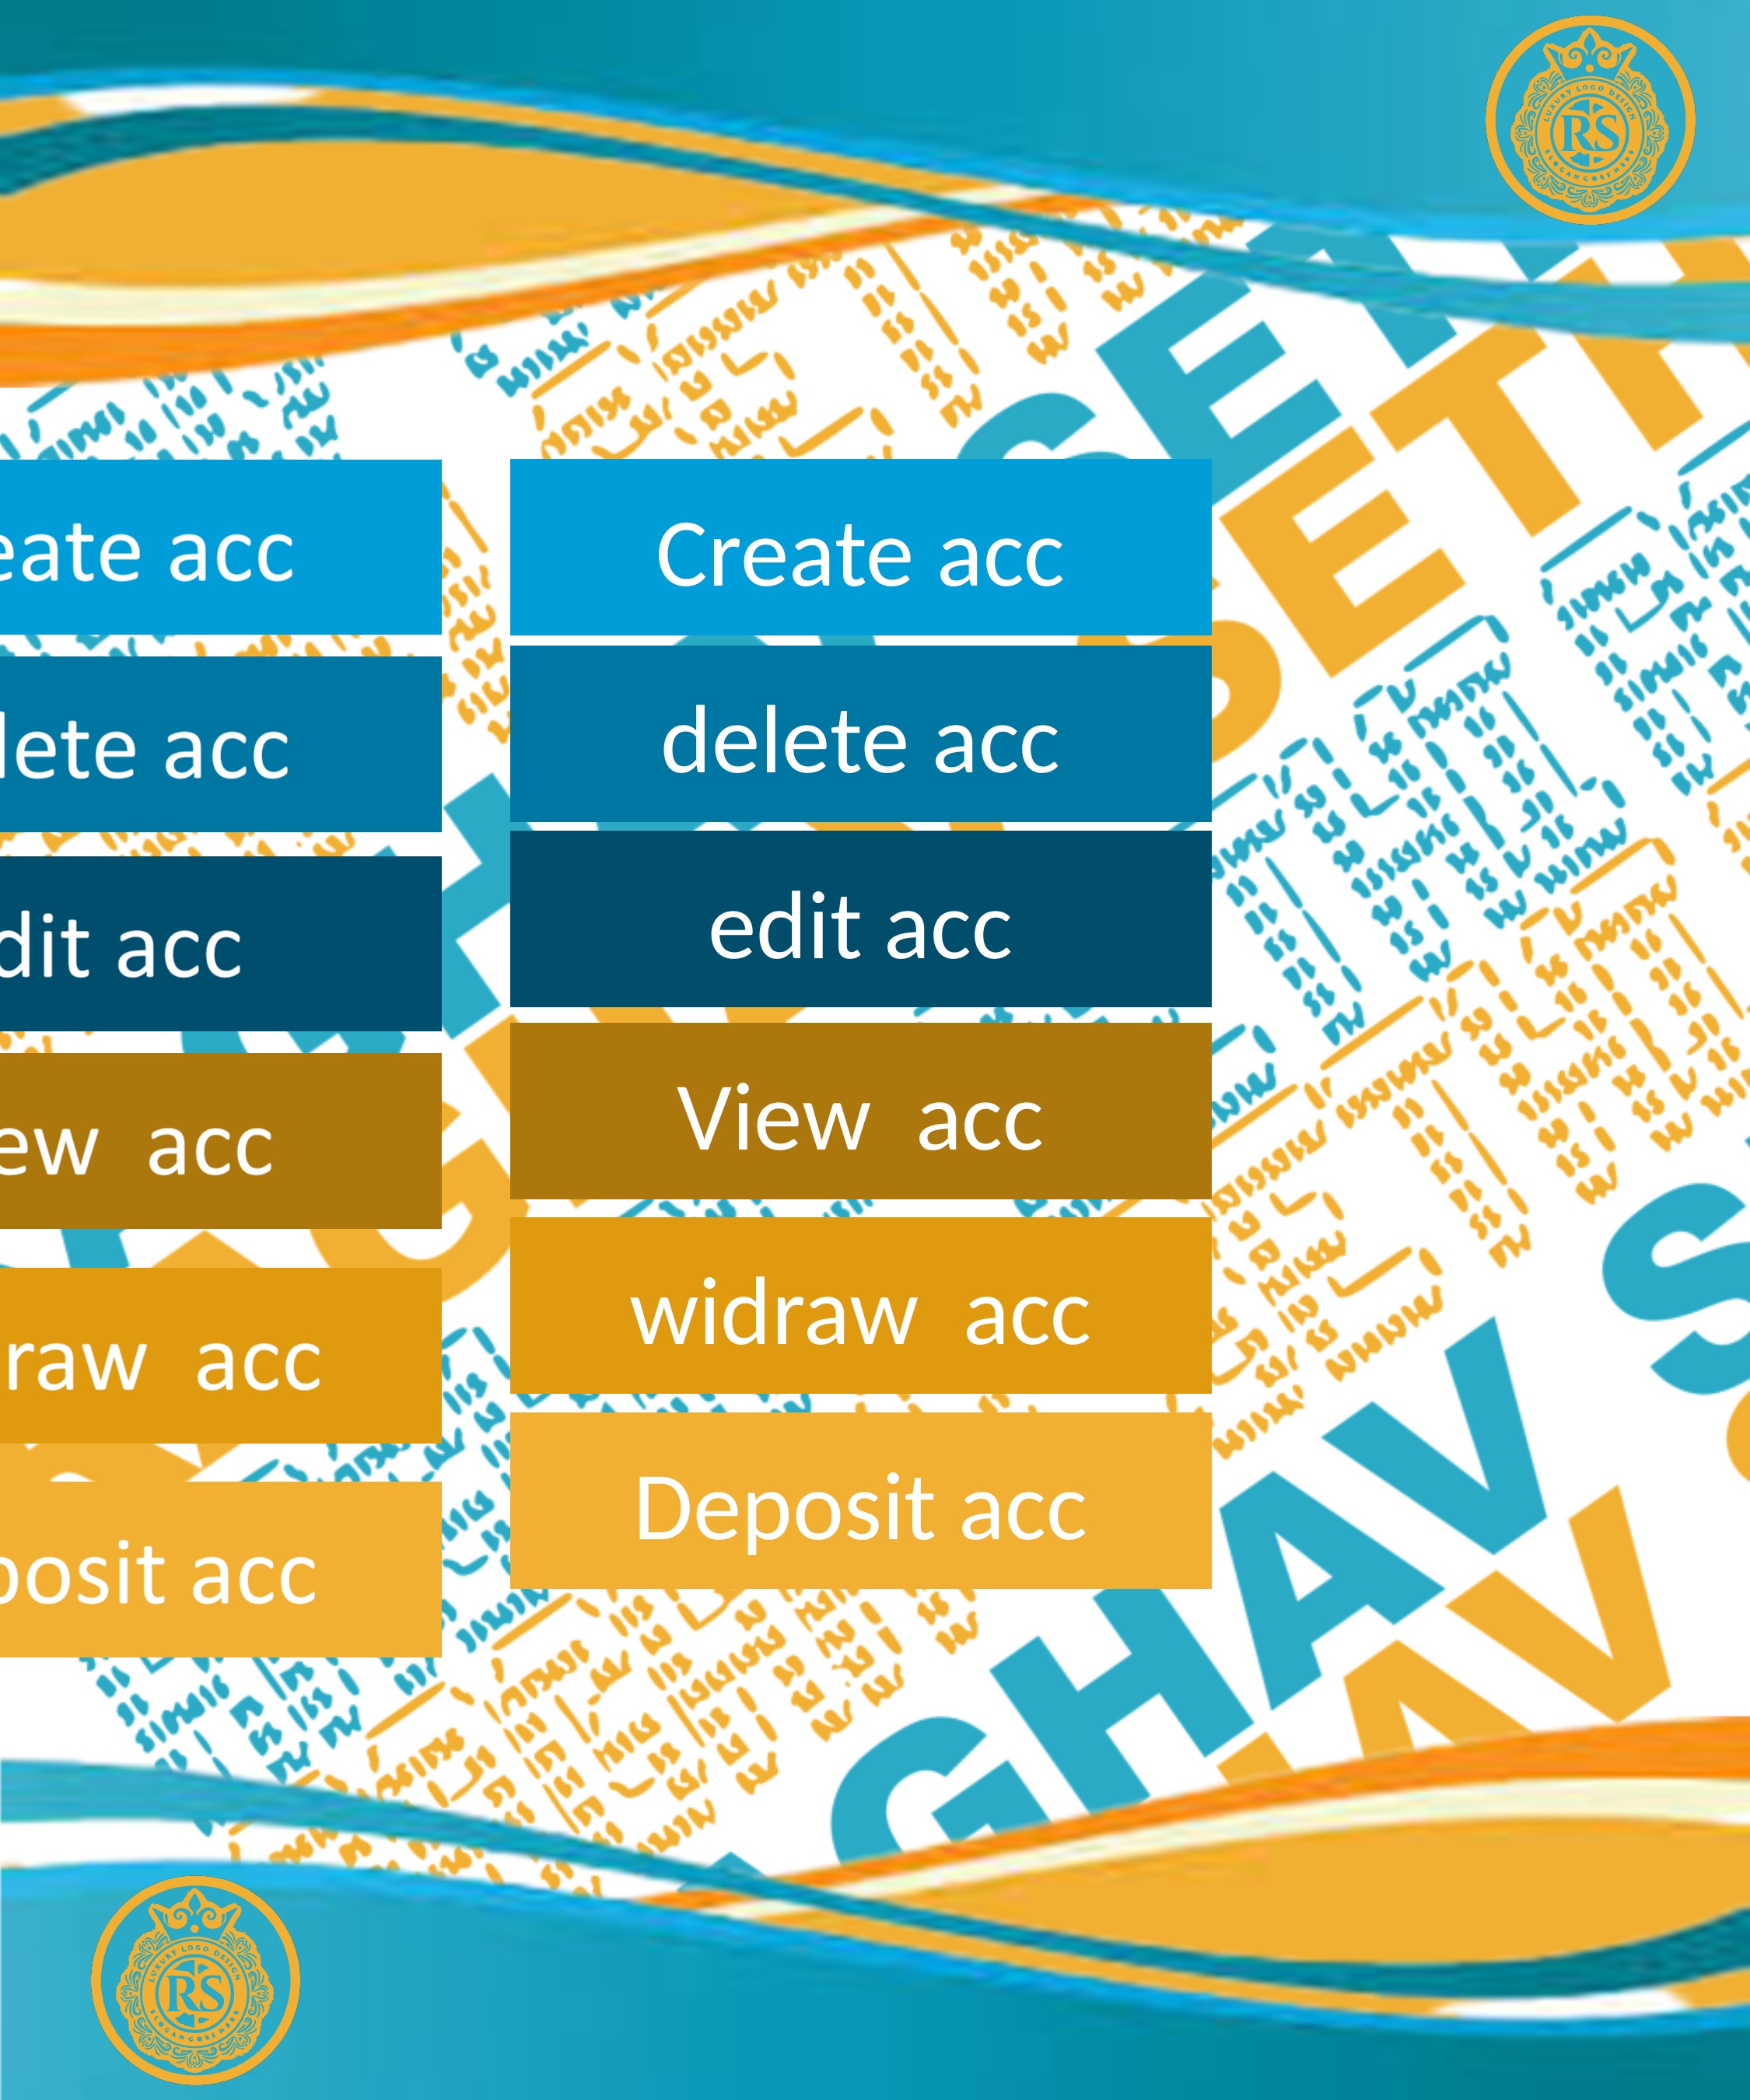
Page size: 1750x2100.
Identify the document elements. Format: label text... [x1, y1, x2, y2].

picture [0, 712, 5, 778]
picture [212, 732, 246, 779]
picture [16, 732, 56, 779]
picture [100, 534, 140, 581]
picture [0, 535, 13, 559]
picture [690, 113, 702, 117]
picture [165, 931, 198, 978]
picture [0, 911, 30, 978]
picture [96, 732, 135, 779]
picture [254, 732, 287, 779]
picture [0, 572, 12, 581]
picture [118, 931, 153, 978]
picture [1050, 1986, 1062, 1991]
text_box View acc [510, 1023, 1212, 1199]
picture [44, 914, 53, 923]
picture [767, 127, 782, 133]
text_box edit acc [510, 831, 1212, 1007]
text_box delete acc [510, 646, 1212, 822]
picture [170, 534, 205, 581]
picture [66, 523, 93, 581]
picture [166, 732, 201, 779]
picture [0, 0, 1750, 2100]
picture [258, 534, 292, 581]
picture [217, 534, 250, 581]
picture [970, 1971, 985, 1977]
picture [44, 931, 52, 977]
picture [23, 534, 58, 581]
text_box Deposit acc [510, 1412, 1212, 1589]
text_box Create acc [510, 459, 1212, 635]
picture [61, 920, 89, 978]
picture [206, 931, 240, 978]
text_box widraw acc [510, 1217, 1212, 1394]
picture [61, 721, 89, 779]
